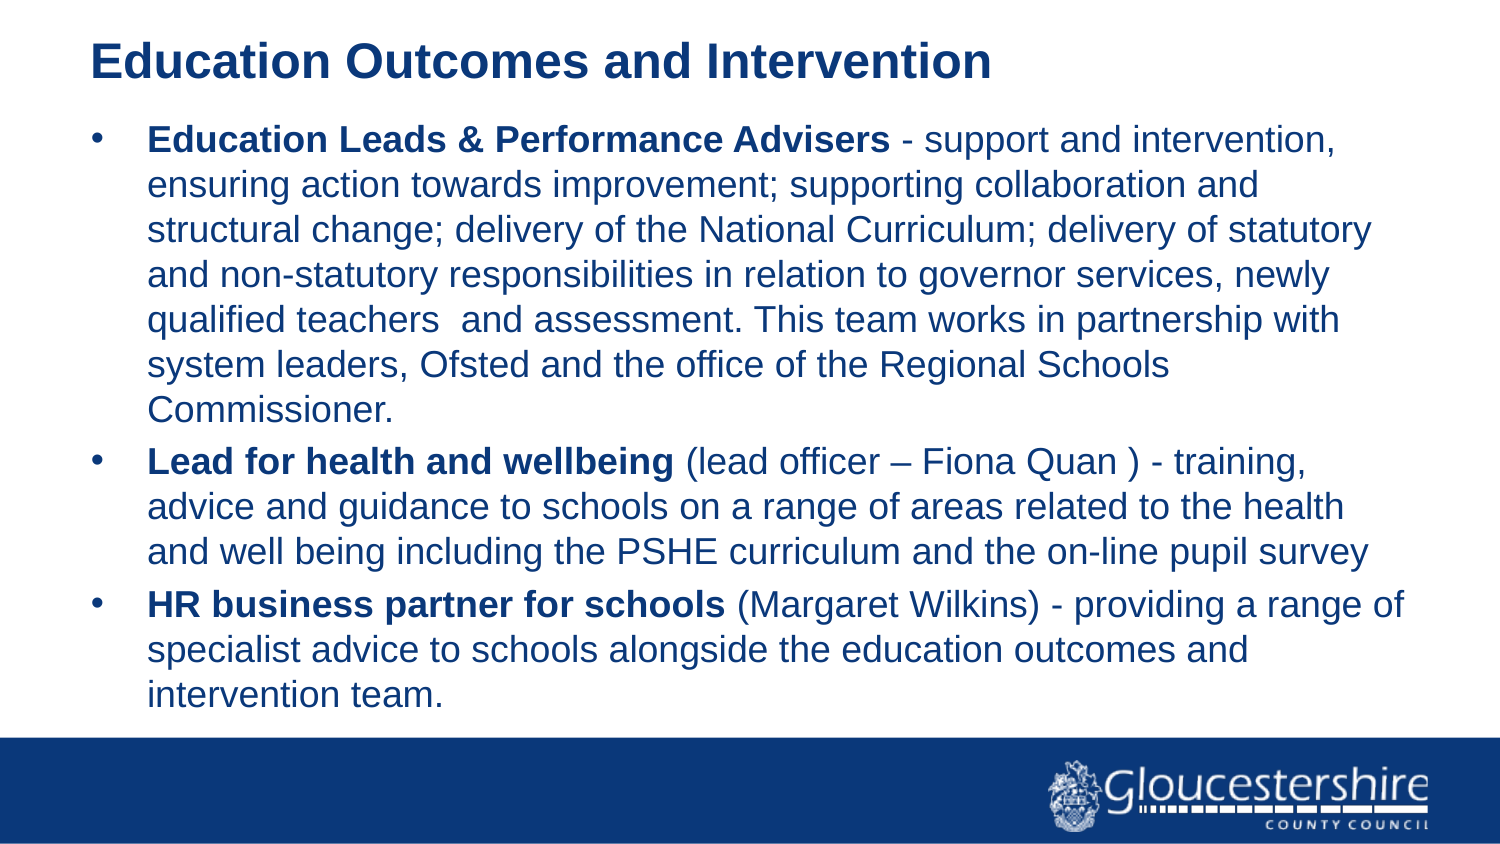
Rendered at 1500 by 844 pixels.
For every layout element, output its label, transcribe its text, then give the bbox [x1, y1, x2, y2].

title Education Outcomes and Intervention [75, 35, 1425, 142]
list Education Leads & Performance Advisers - support and intervention, ensuring action towards improvement; supporting collaboration and structural change; delivery of the National Curriculum; delivery of statutory and non-statutory responsibilities in relation to governor services, newly qualified teachers and assessment. This team works in partnership with system leaders, Ofsted and the office of the Regional Schools Commissioner. Lead for health and wellbeing (lead officer – Fiona Quan ) - training, advice and guidance to schools on a range of areas related to the health and well being including the PSHE curriculum and the on-line pupil survey HR business partner for schools (Margaret Wilkins) - providing a range of specialist advice to schools alongside the education outcomes and intervention team. [75, 107, 1424, 727]
